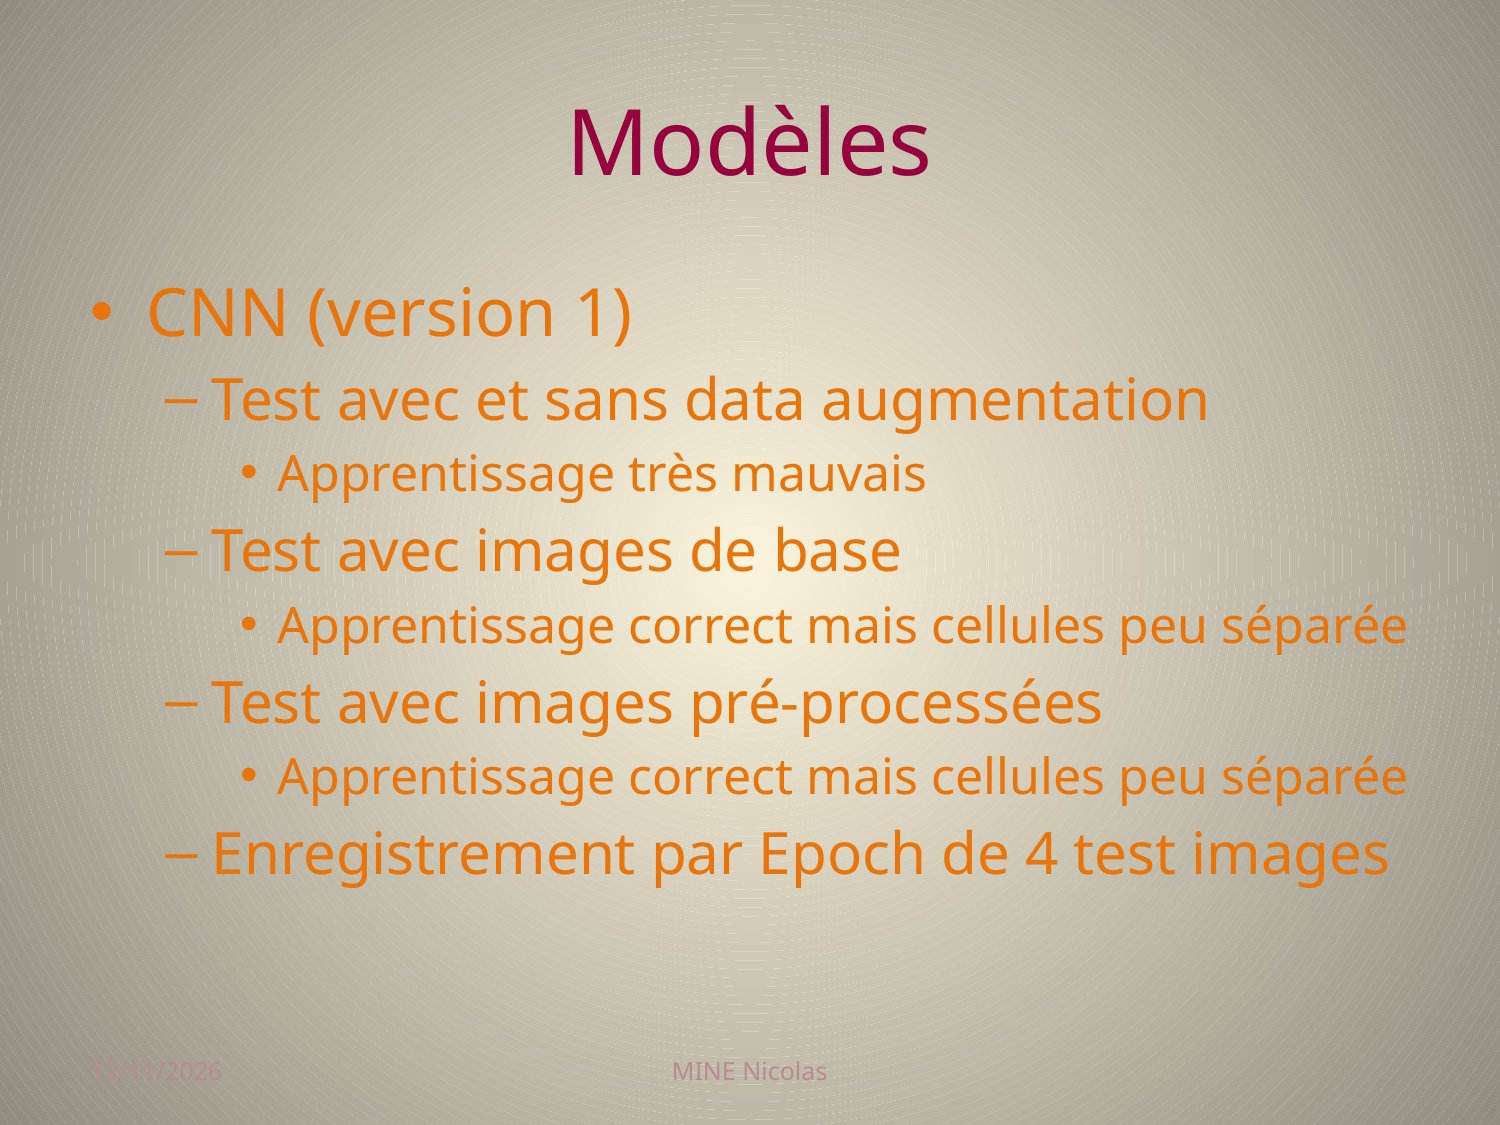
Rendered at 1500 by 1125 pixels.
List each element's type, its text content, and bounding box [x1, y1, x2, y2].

list CNN (version 1) Test avec et sans data augmentation Apprentissage très mauvais Test avec images de base Apprentissage correct mais cellules peu séparée Test avec images pré-processées Apprentissage correct mais cellules peu séparée Enregistrement par Epoch de 4 test images [75, 262, 1425, 1035]
title Modèles [75, 45, 1425, 233]
footer MINE Nicolas [512, 1042, 988, 1103]
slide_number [75, 1042, 425, 1103]
